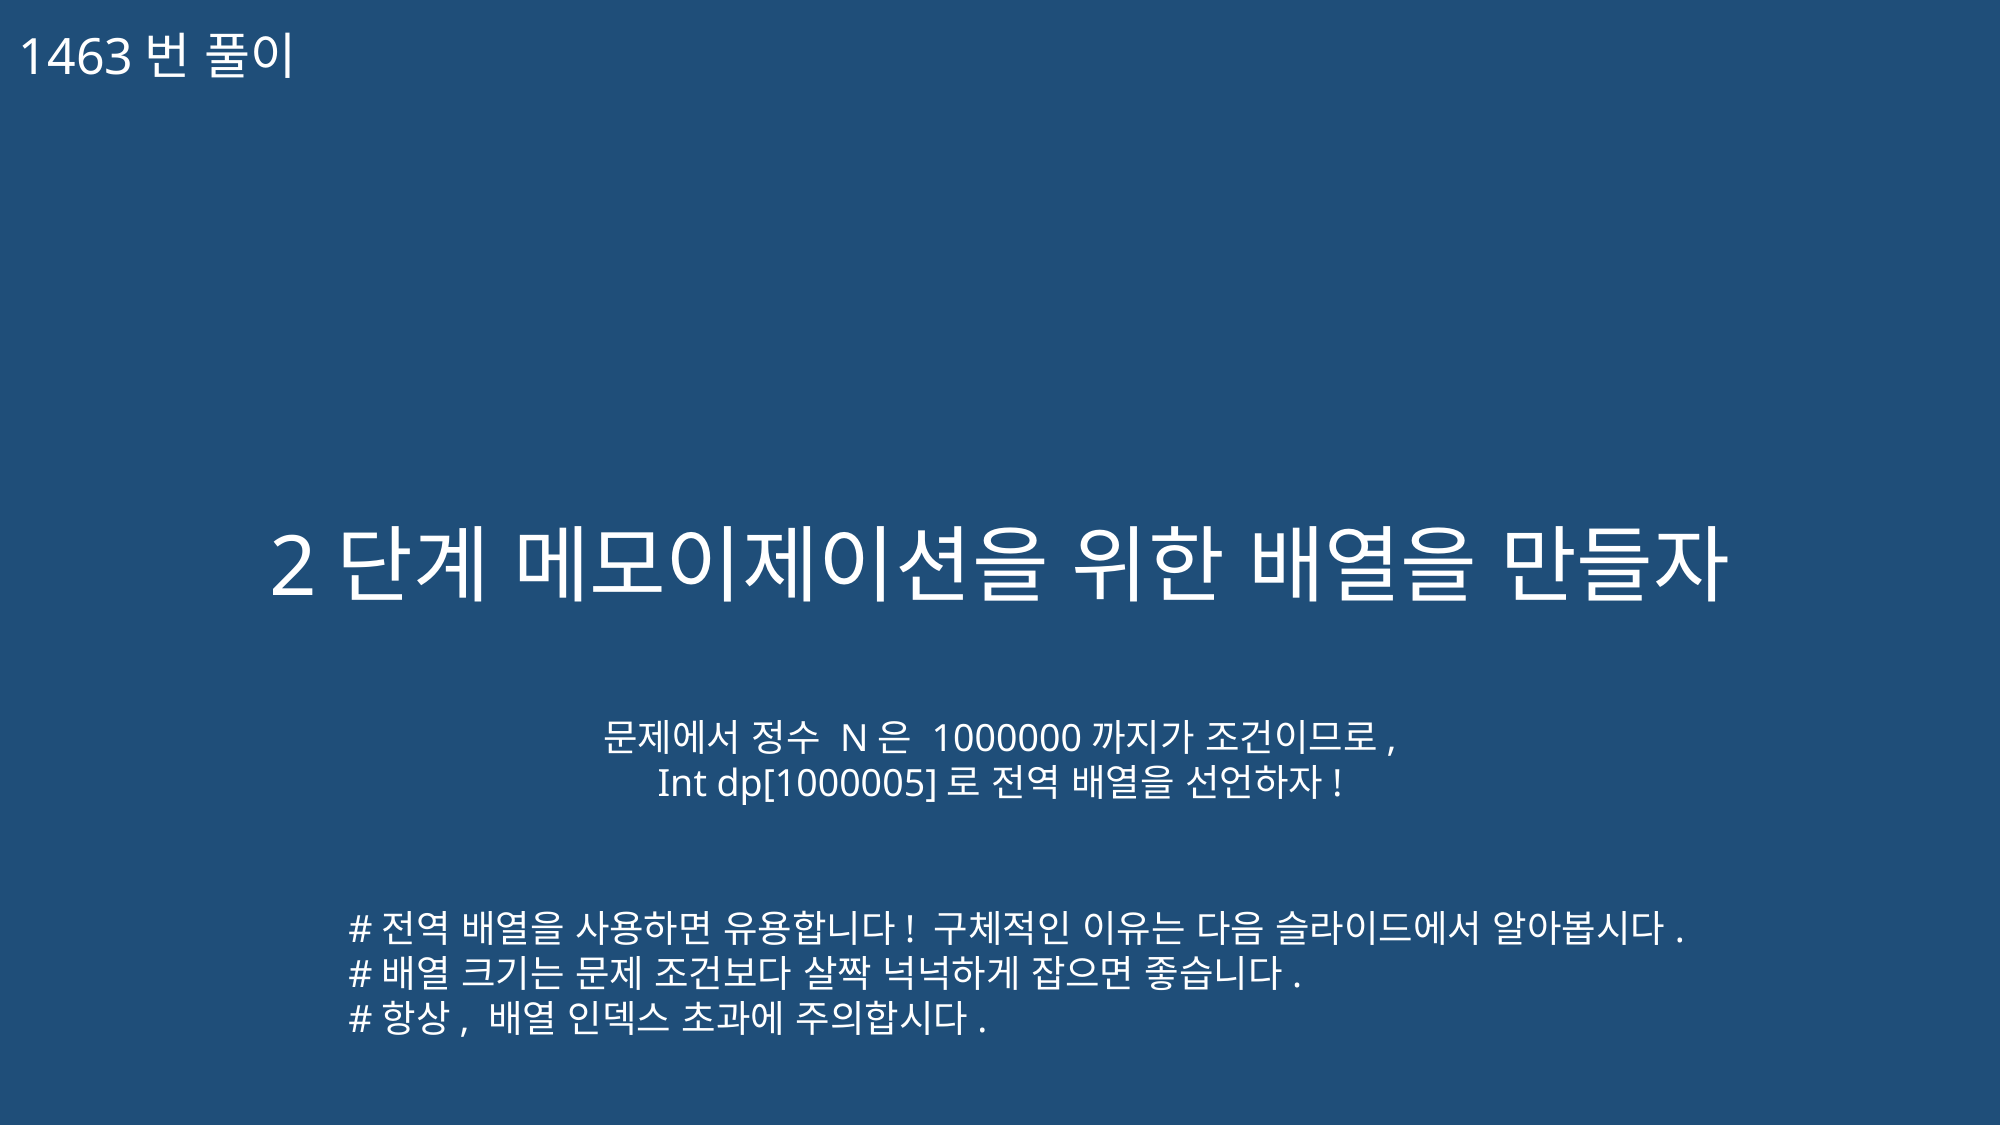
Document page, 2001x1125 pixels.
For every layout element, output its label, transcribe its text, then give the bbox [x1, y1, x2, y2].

text_box 2단계 메모이제이션을 위한 배열을 만들자 [254, 504, 1746, 620]
text_box 1463번 풀이 [4, 17, 312, 92]
text_box #전역 배열을 사용하면 유용합니다! 구체적인 이유는 다음 슬라이드에서 알아봅시다. #배열 크기는 문제 조건보다 살짝 넉넉하게 잡으면 좋습니다. #항상, 배열 인덱스 초과에 주의합시다. [333, 897, 1700, 1048]
text_box 문제에서 정수 N은 1000000까지가 조건이므로, Int dp[1000005]로 전역 배열을 선언하자! [588, 706, 1412, 811]
